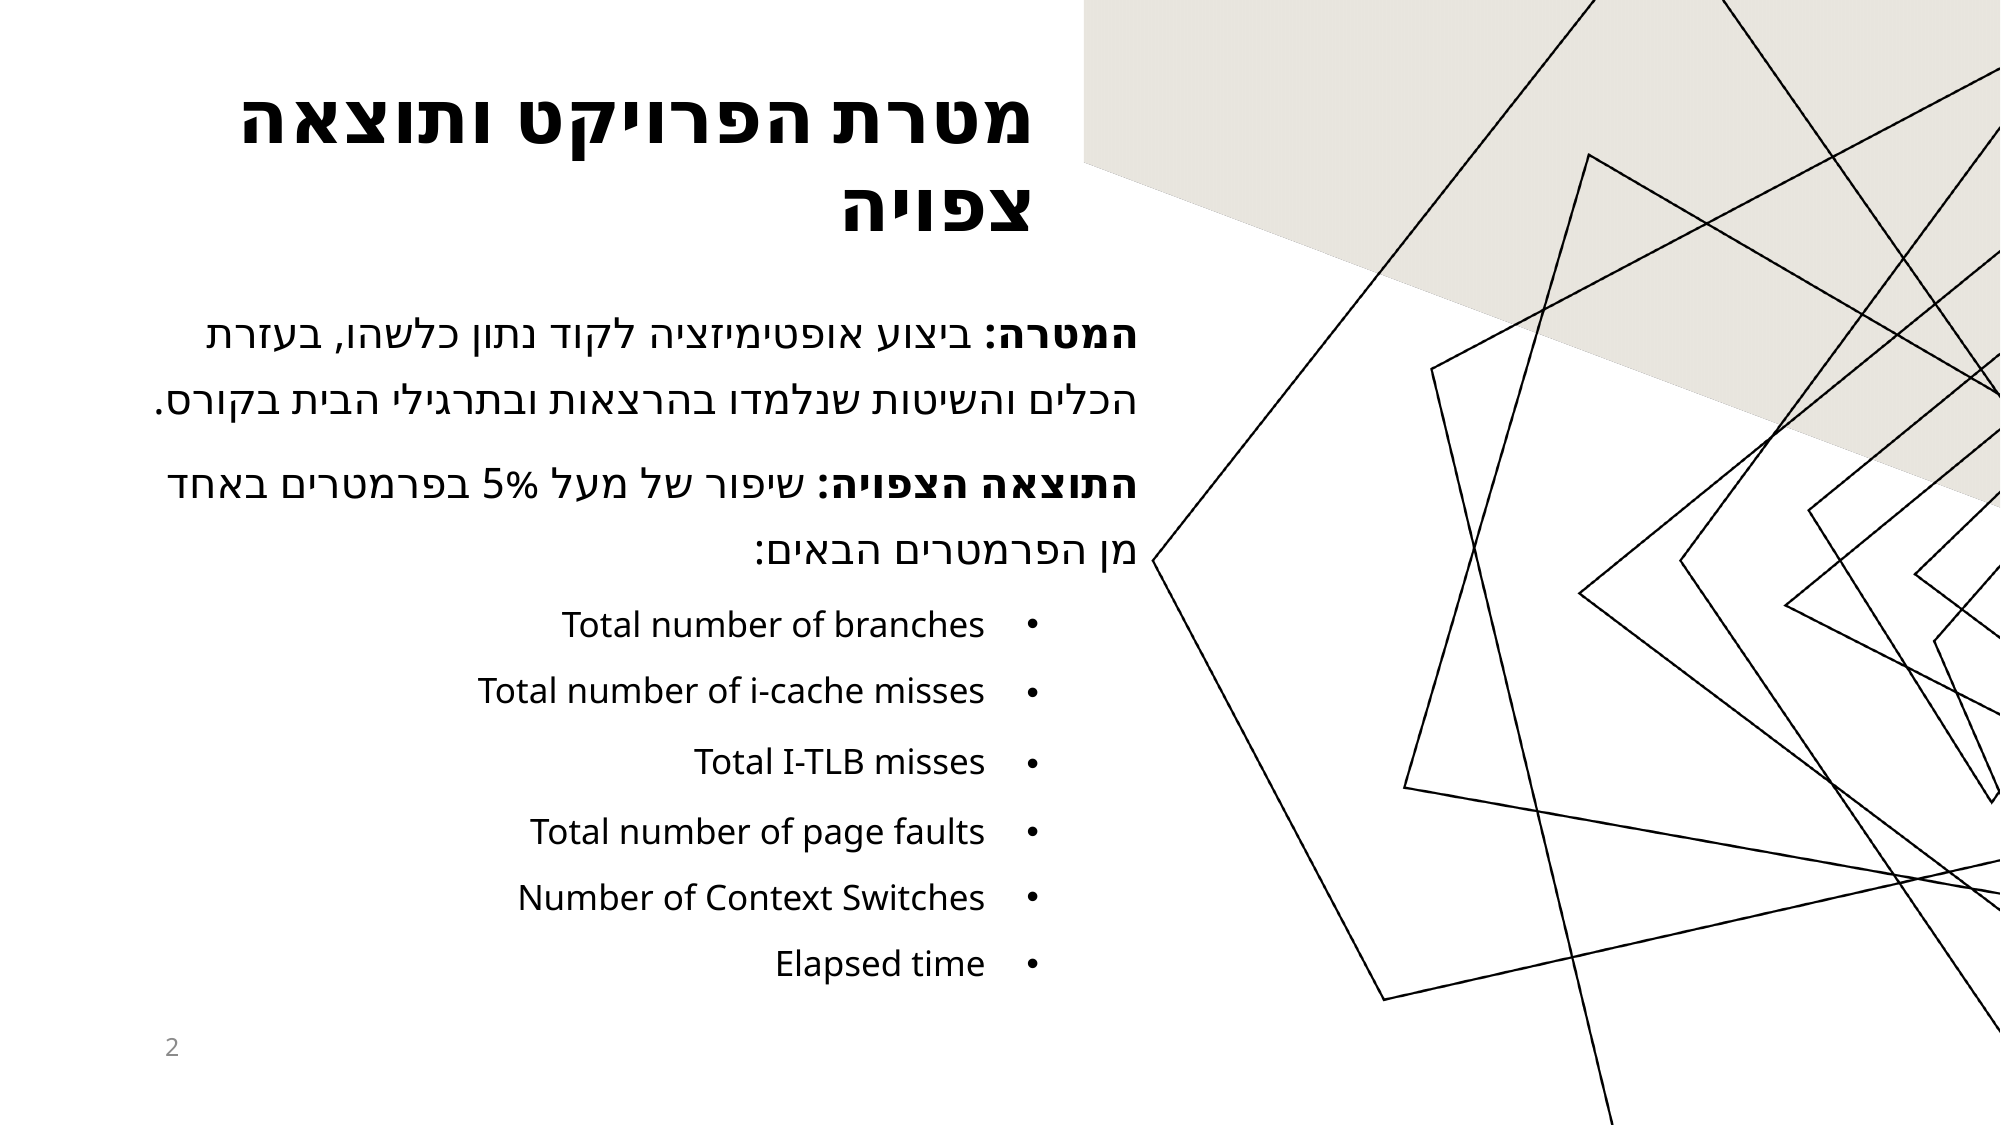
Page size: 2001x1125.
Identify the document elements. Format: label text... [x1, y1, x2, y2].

picture [1083, 0, 2001, 1125]
list המטרה: ביצוע אופטימיזציה לקוד נתון כלשהו, בעזרת הכלים והשיטות שנלמדו בהרצאות ובתרגילי הבית בקורס. התוצאה הצפויה: שיפור של מעל 5% בפרמטרים באחד מן הפרמטרים הבאים: Total number of branches Total number of i-cache misses Total I-TLB misses Total number of page faults Number of Context Switches Elapsed time [102, 292, 1154, 1010]
title מטרת הפרויקט ותוצאה צפויה [83, 28, 1052, 260]
slide_number 2 [150, 1024, 254, 1074]
